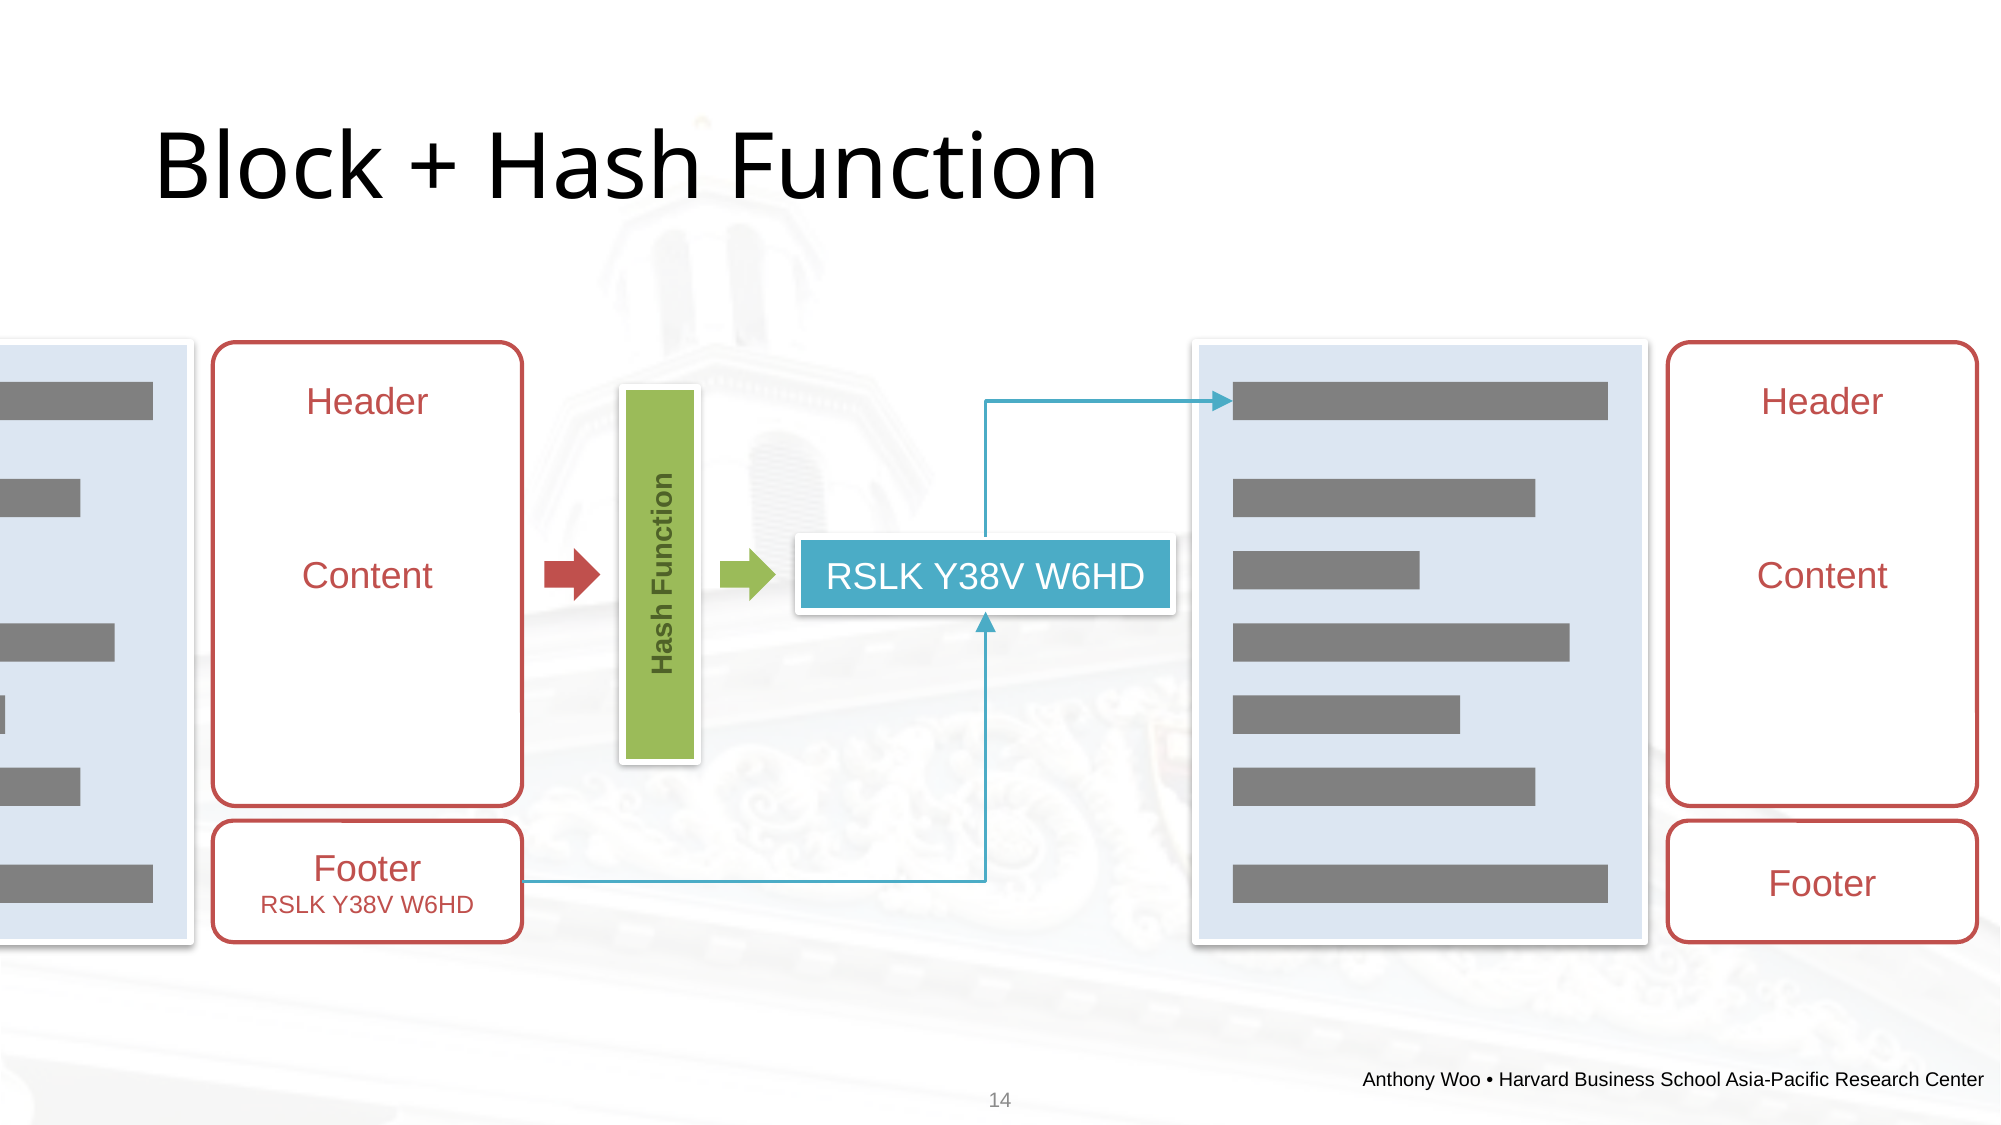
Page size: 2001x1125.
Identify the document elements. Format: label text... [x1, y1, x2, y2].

text_box Hash Function [622, 386, 698, 611]
text_box [0, 695, 6, 734]
text_box [1232, 864, 1608, 903]
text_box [522, 611, 986, 882]
text_box Anthony Woo • Harvard Business School Asia-Pacific Research Center [1099, 1059, 2000, 1098]
text_box [1233, 767, 1536, 806]
text_box [1195, 342, 1646, 943]
text_box [544, 547, 601, 602]
text_box [1233, 551, 1420, 590]
slide_number 14 [774, 1065, 1225, 1125]
title Block + Hash Function [137, 59, 1863, 278]
text_box RSLK Y38V W6HD [798, 536, 1174, 612]
text_box Header [1746, 370, 1899, 430]
text_box [0, 623, 115, 662]
text_box [1232, 381, 1608, 421]
text_box [720, 547, 776, 602]
text_box [0, 342, 191, 943]
text_box Footer [1667, 820, 1978, 943]
text_box Content [287, 543, 448, 604]
text_box Content [1742, 543, 1903, 604]
text_box [1233, 478, 1536, 518]
text_box [0, 381, 153, 421]
text_box Footer RSLK Y38V W6HD [212, 820, 523, 943]
text_box [1667, 342, 1978, 806]
text_box [1233, 623, 1570, 662]
text_box [0, 478, 81, 518]
text_box Header [291, 370, 444, 430]
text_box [1041, 345, 1178, 593]
text_box [212, 342, 523, 806]
text_box [1232, 695, 1461, 734]
text_box [0, 767, 81, 806]
text_box [0, 864, 153, 903]
